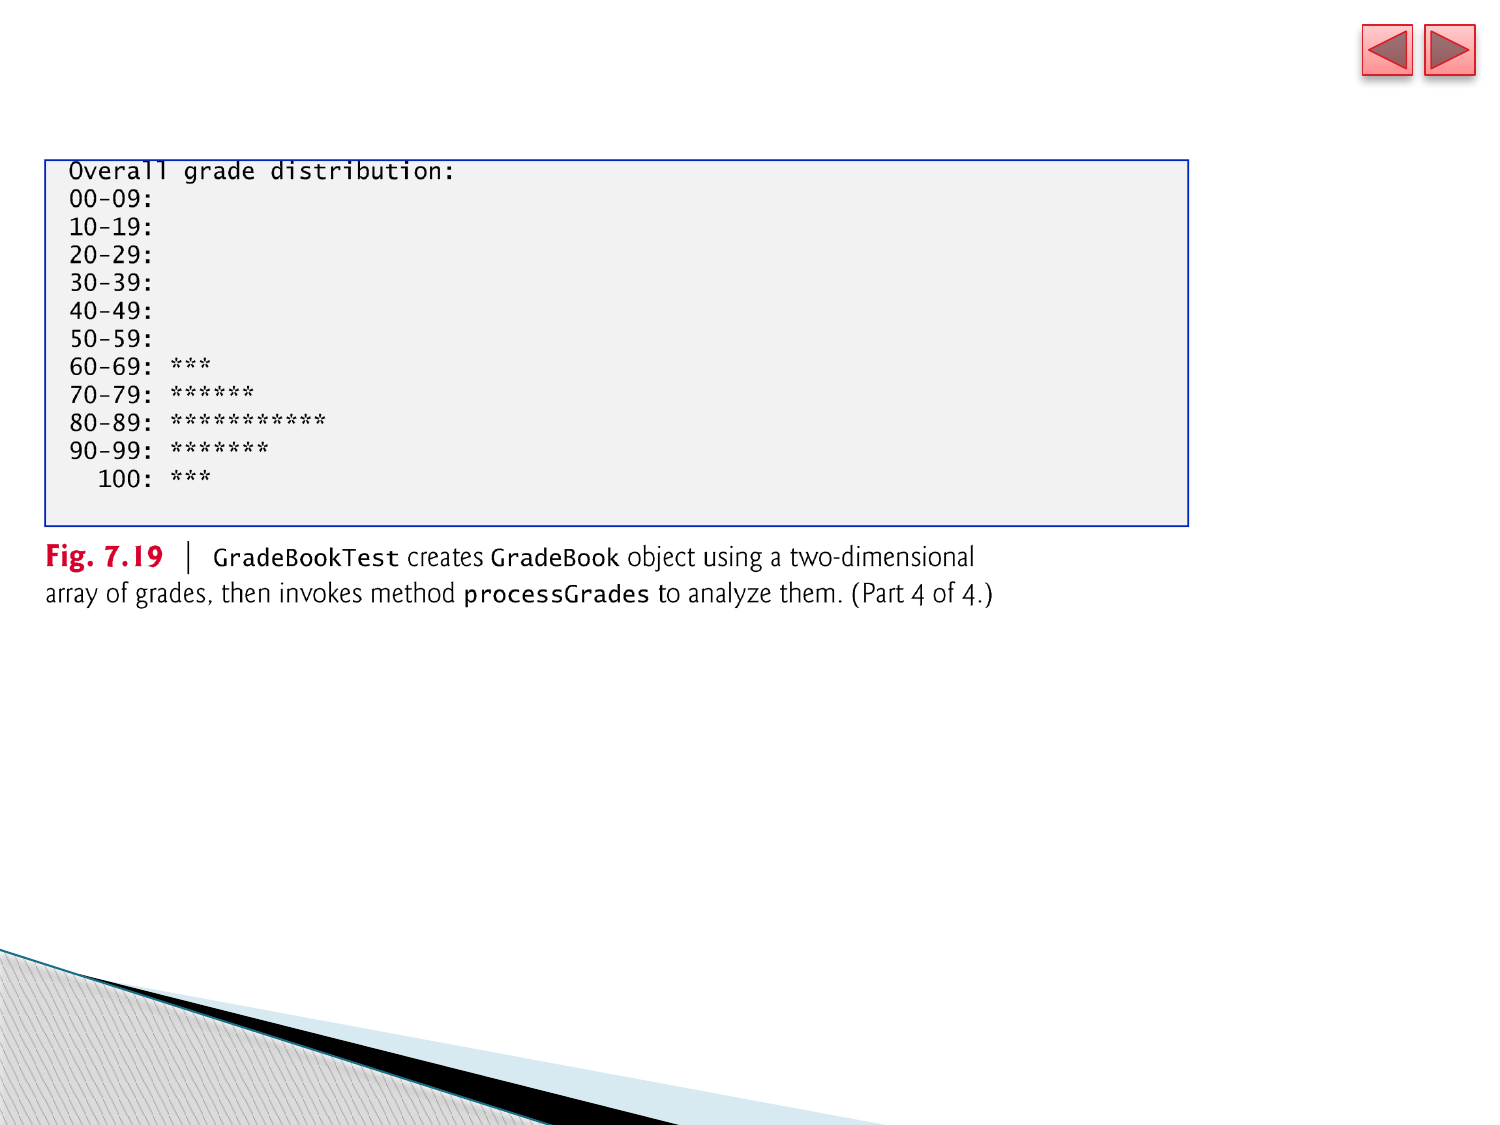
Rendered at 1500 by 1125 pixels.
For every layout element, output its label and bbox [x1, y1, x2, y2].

picture [0, 106, 1500, 1018]
